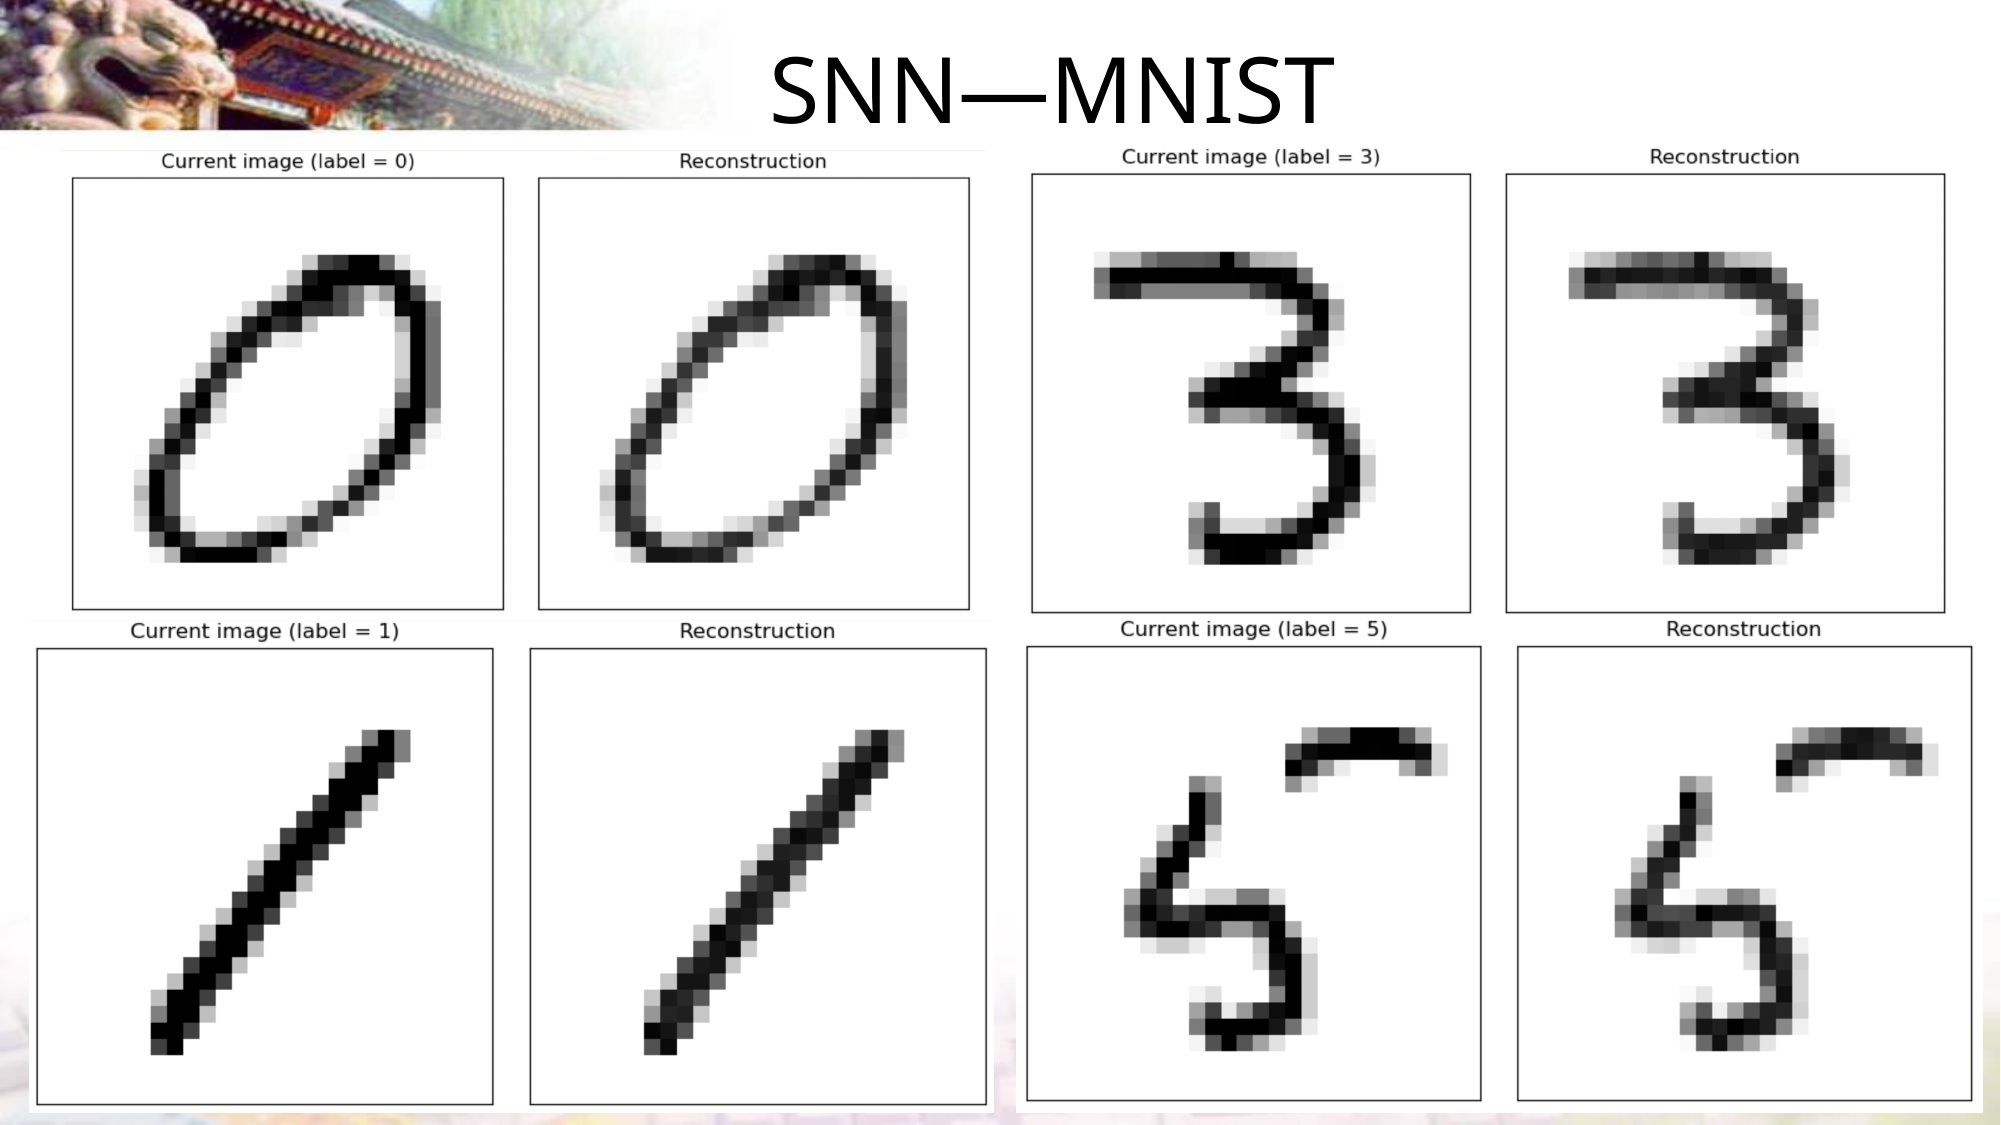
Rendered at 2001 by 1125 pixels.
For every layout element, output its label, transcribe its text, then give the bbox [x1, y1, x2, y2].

picture [0, 0, 2001, 1125]
text_box SNN—MNIST [701, 24, 1403, 150]
